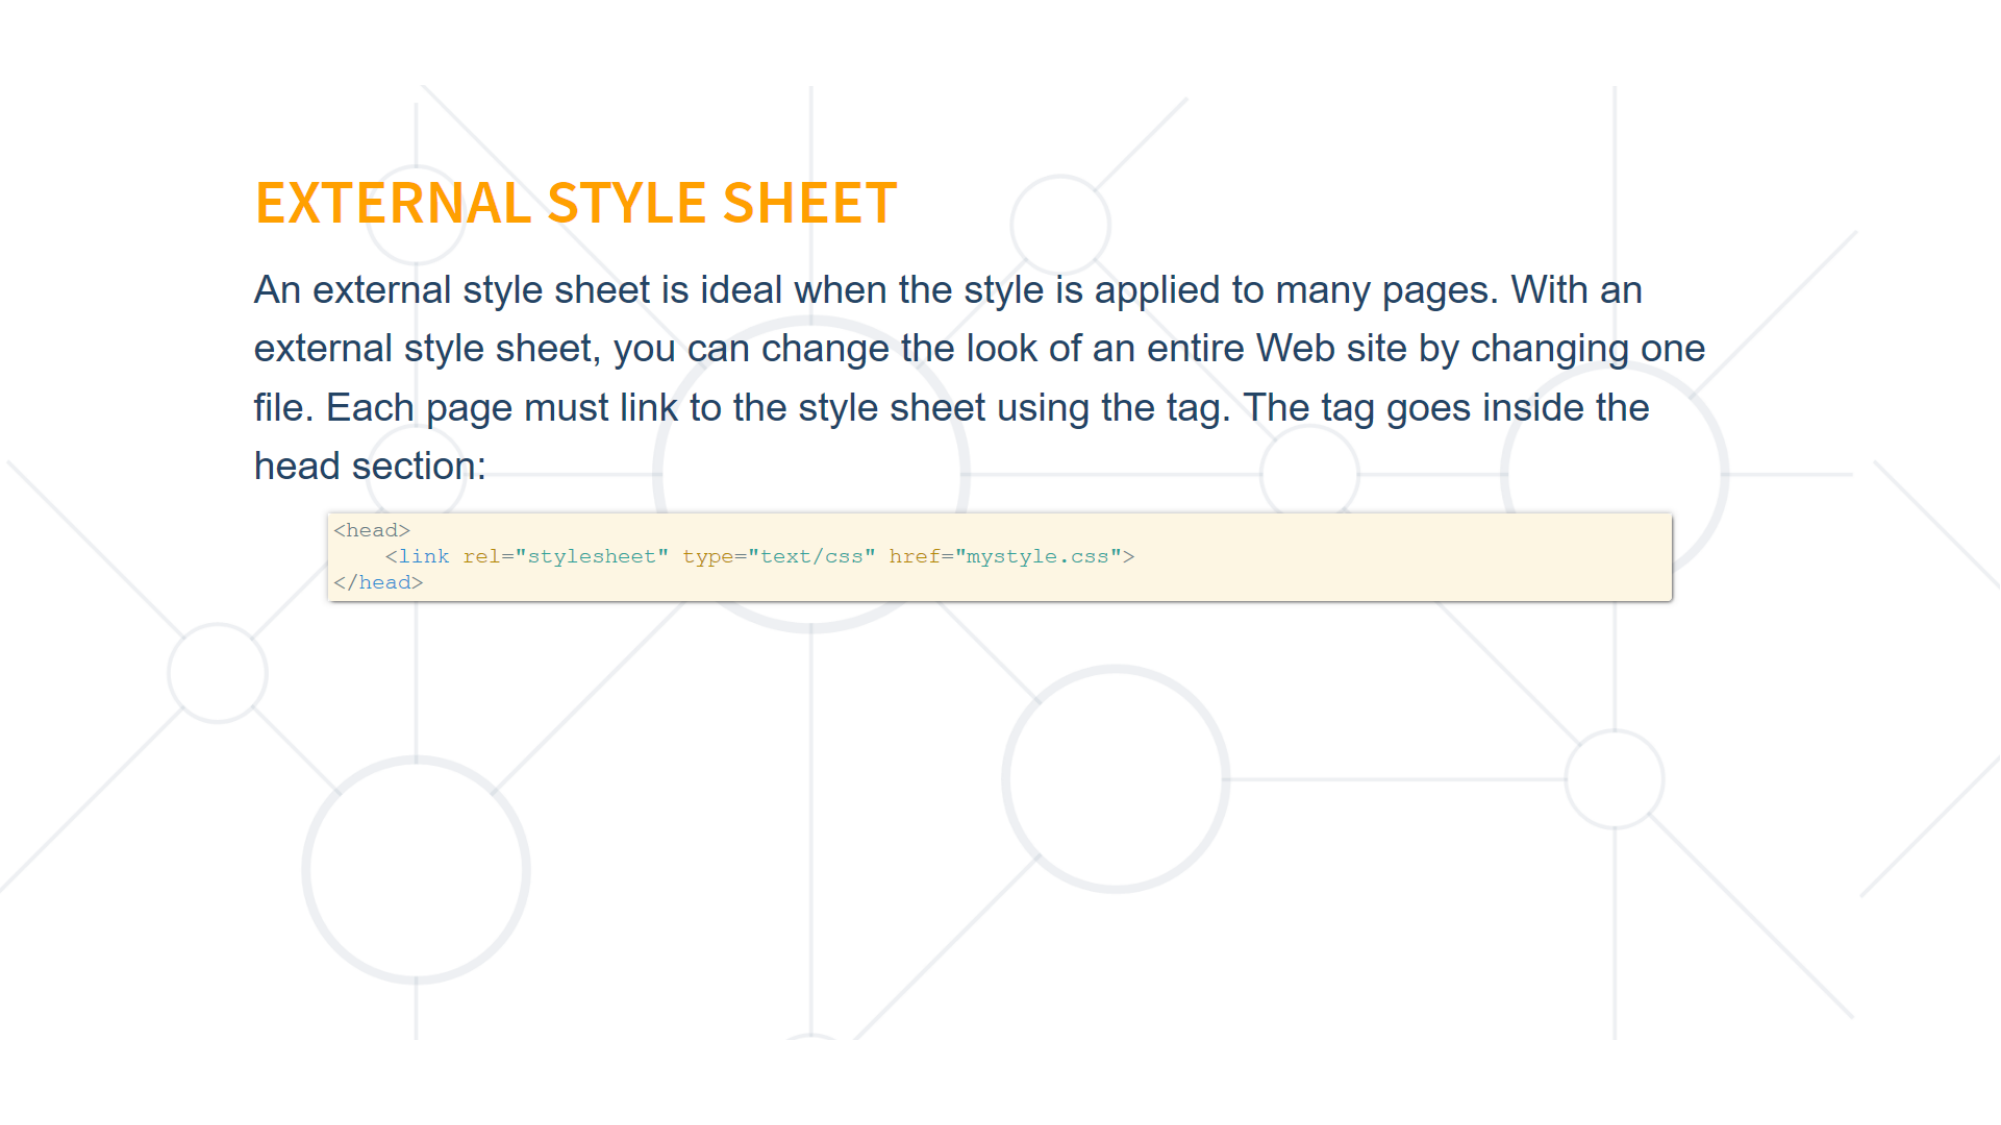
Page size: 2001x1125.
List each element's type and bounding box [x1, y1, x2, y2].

picture [0, 85, 2000, 1040]
